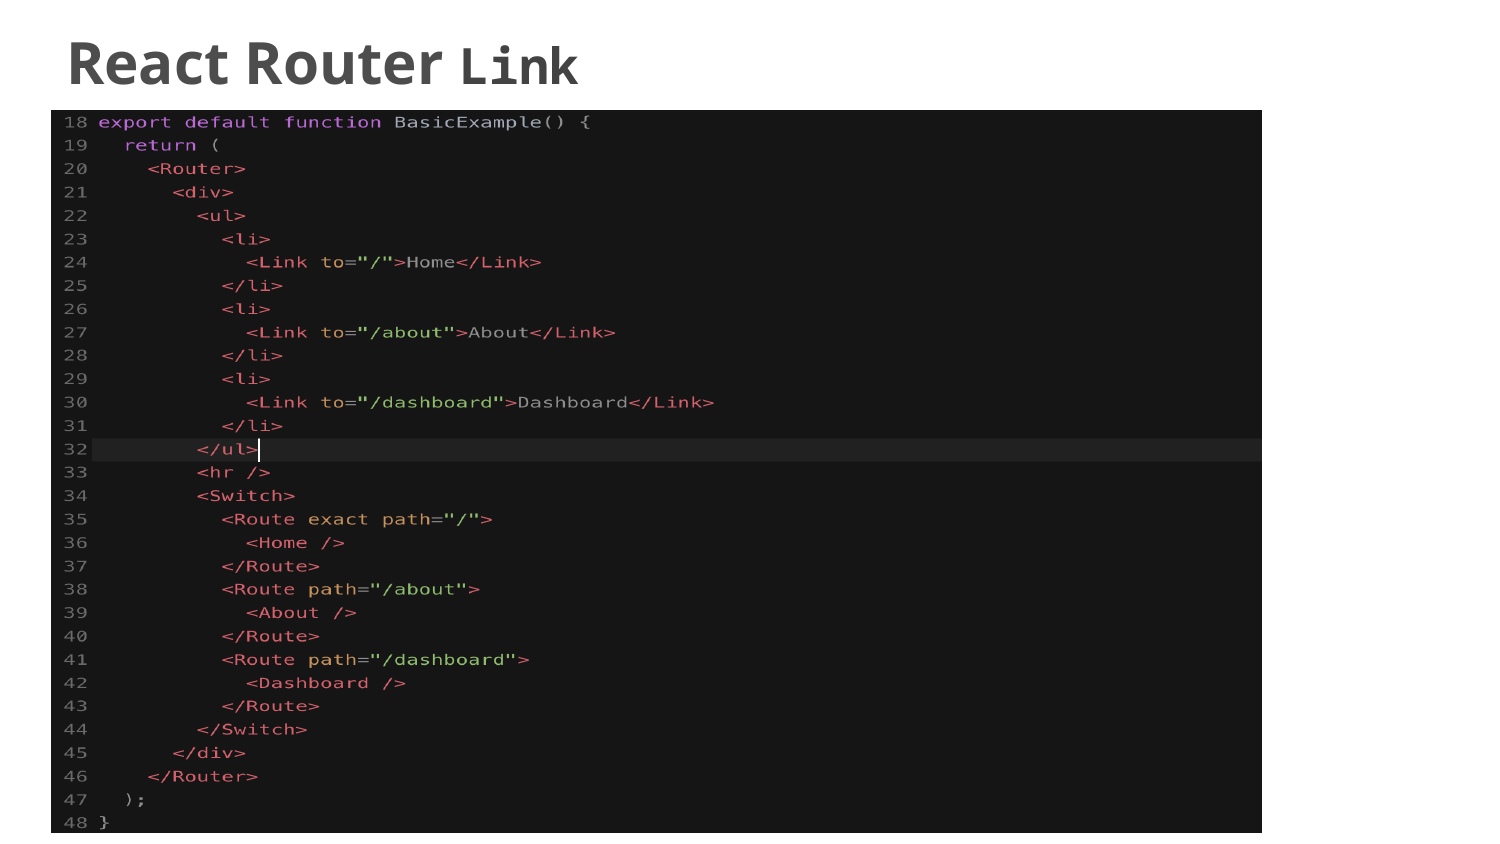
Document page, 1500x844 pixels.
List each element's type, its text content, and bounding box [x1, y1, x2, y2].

picture [50, 110, 1262, 833]
title React Router Link [51, 11, 1449, 111]
